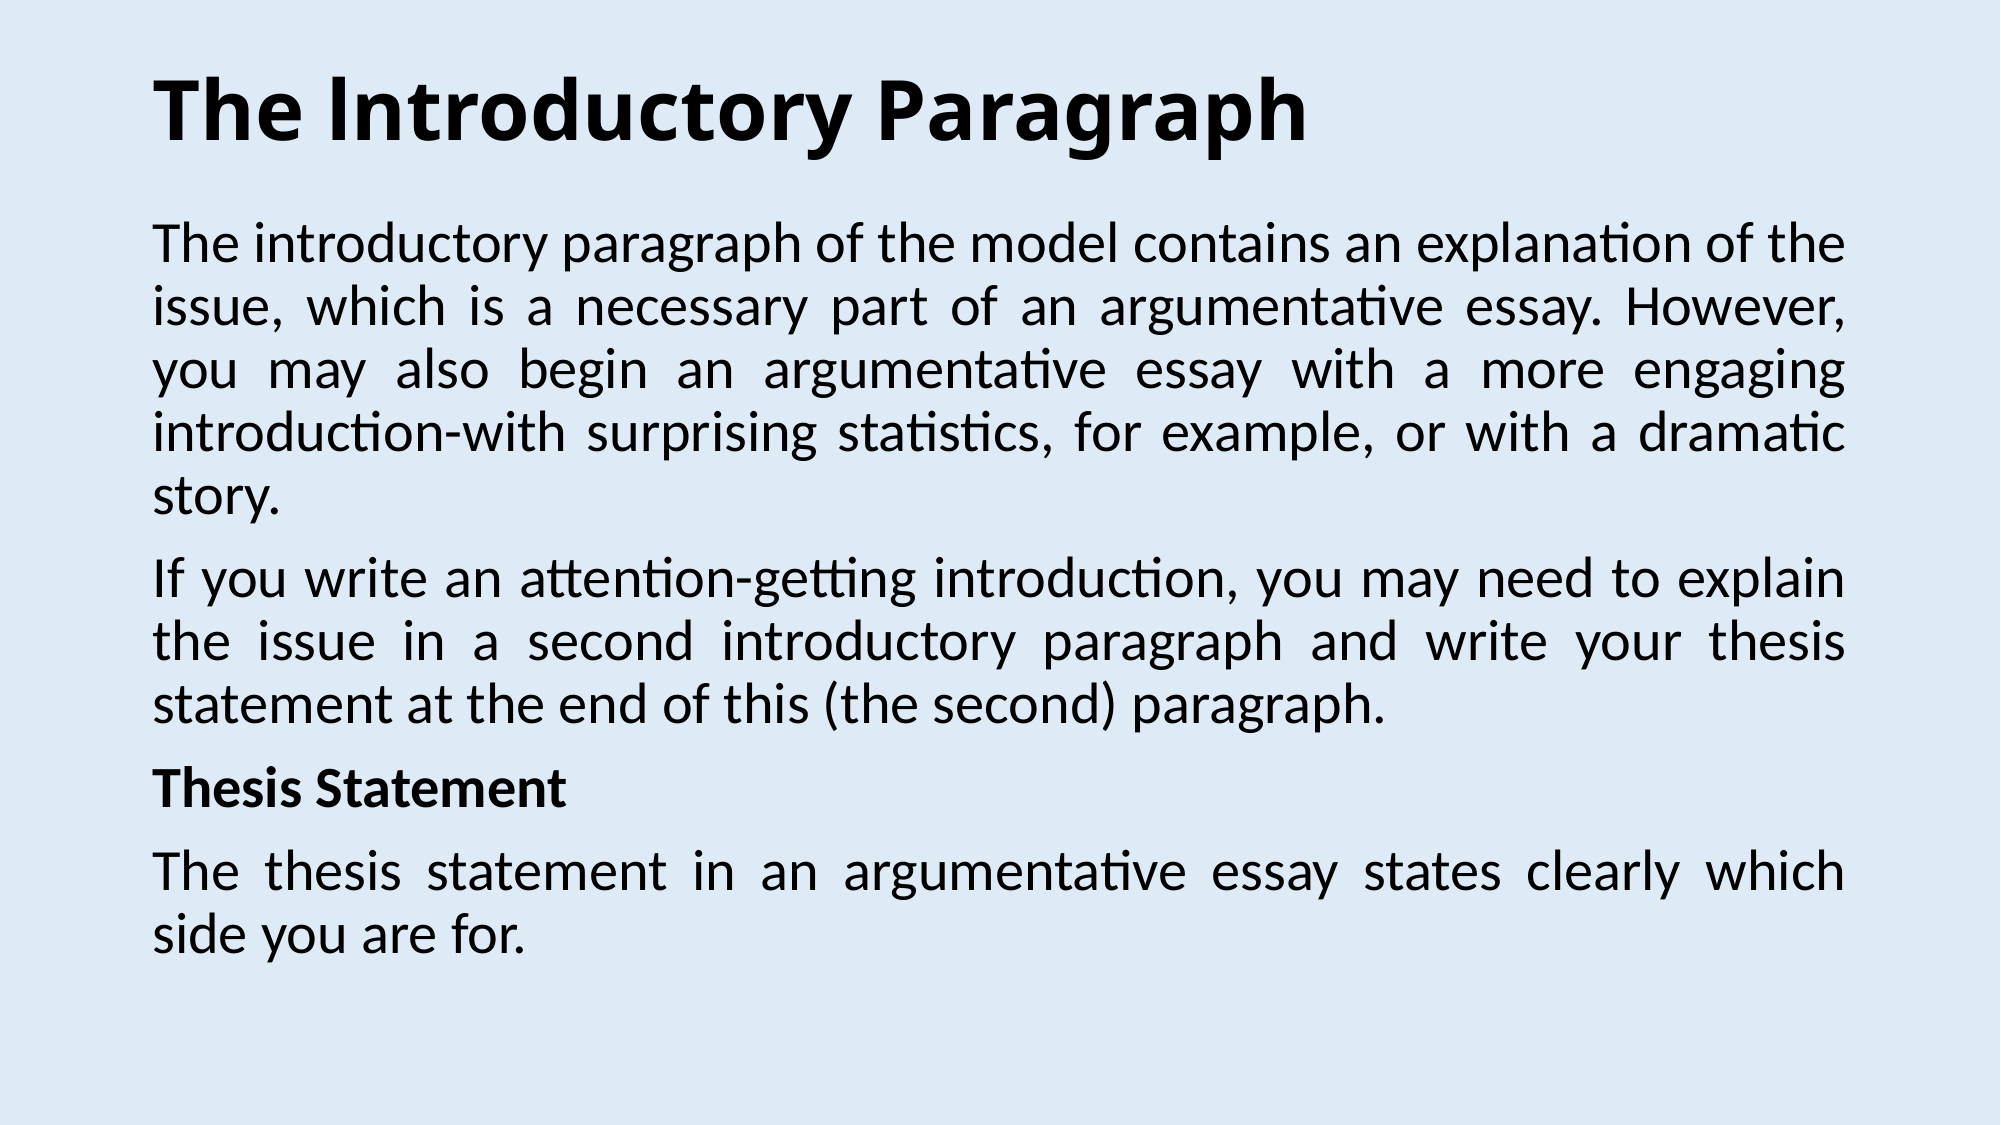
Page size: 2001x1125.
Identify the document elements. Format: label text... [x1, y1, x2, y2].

title The lntroductory Paragraph [137, 55, 1863, 172]
list The introductory paragraph of the model contains an explanation of the issue, which is a necessary part of an argumentative essay. However, you may also begin an argumentative essay with a more engaging introduction-with surprising statistics, for example, or with a dramatic story. If you write an attention-getting introduction, you may need to explain the issue in a second introductory paragraph and write your thesis statement at the end of this (the second) paragraph. Thesis Statement The thesis statement in an argumentative essay states clearly which side you are for. [137, 204, 1863, 1019]
